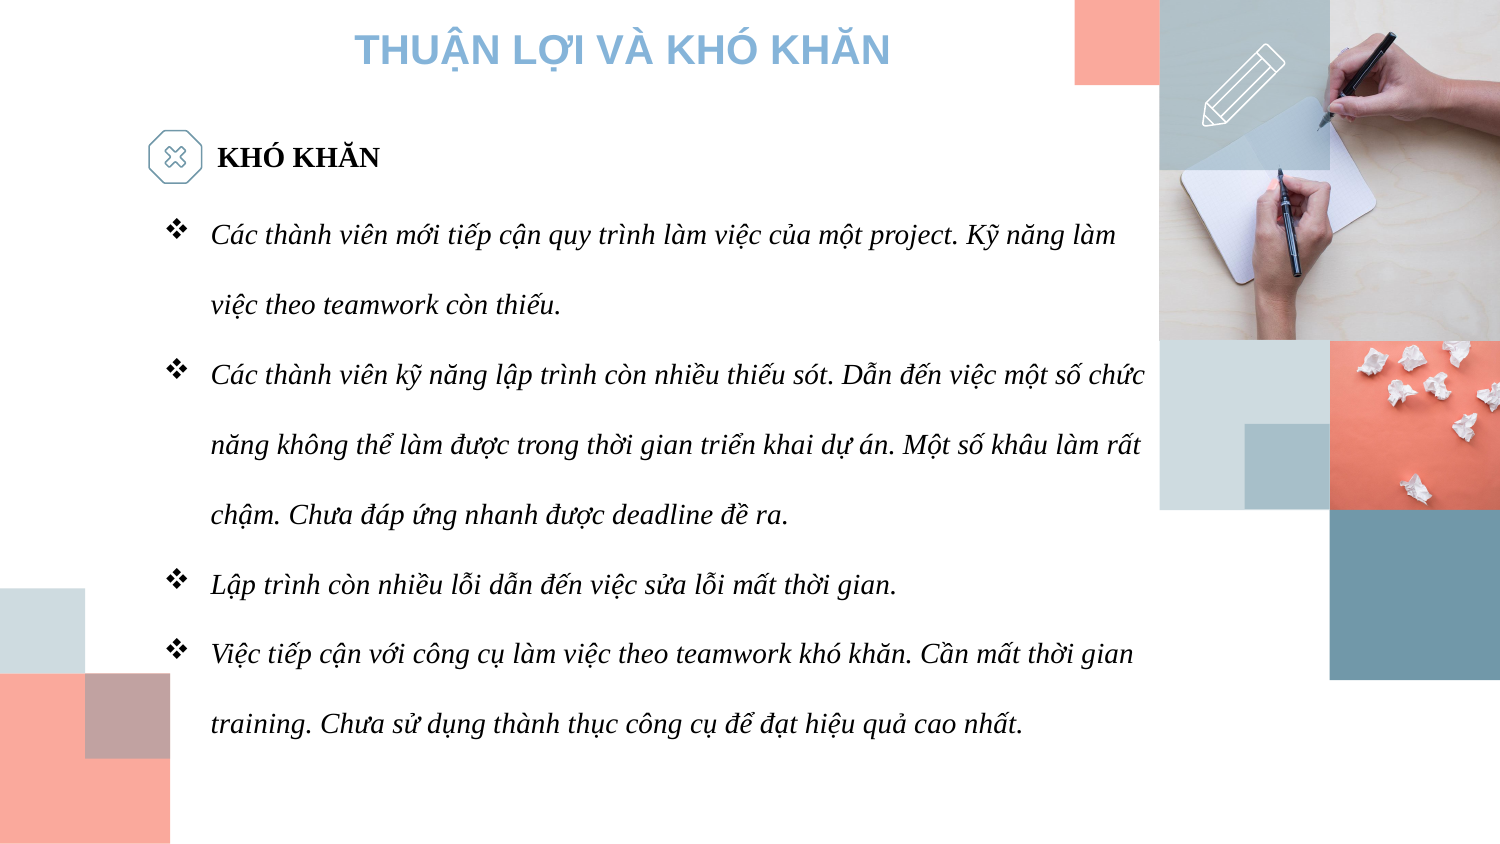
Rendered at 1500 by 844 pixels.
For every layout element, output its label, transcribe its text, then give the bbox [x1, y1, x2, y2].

text_box KHÓ KHĂN [202, 130, 396, 172]
text_box THUẬN LỢI VÀ KHÓ KHĂN [339, 0, 956, 88]
text_box Các thành viên mới tiếp cận quy trình làm việc của một project. Kỹ năng làm việc theo teamwork còn thiếu. Các thành viên kỹ năng lập trình còn nhiều thiếu sót. Dẫn đến việc một số chức năng không thể làm được trong thời gian triển khai dự án. Một số khâu làm rất chậm. Chưa đáp ứng nhanh được deadline đề ra. Lập trình còn nhiều lỗi dẫn đến việc sửa lỗi mất thời gian. Việc tiếp cận với công cụ làm việc theo teamwork khó khăn. Cần mất thời gian training. Chưa sử dụng thành thục công cụ để đạt hiệu quả cao nhất. [149, 172, 1168, 817]
picture [1159, 0, 1500, 509]
